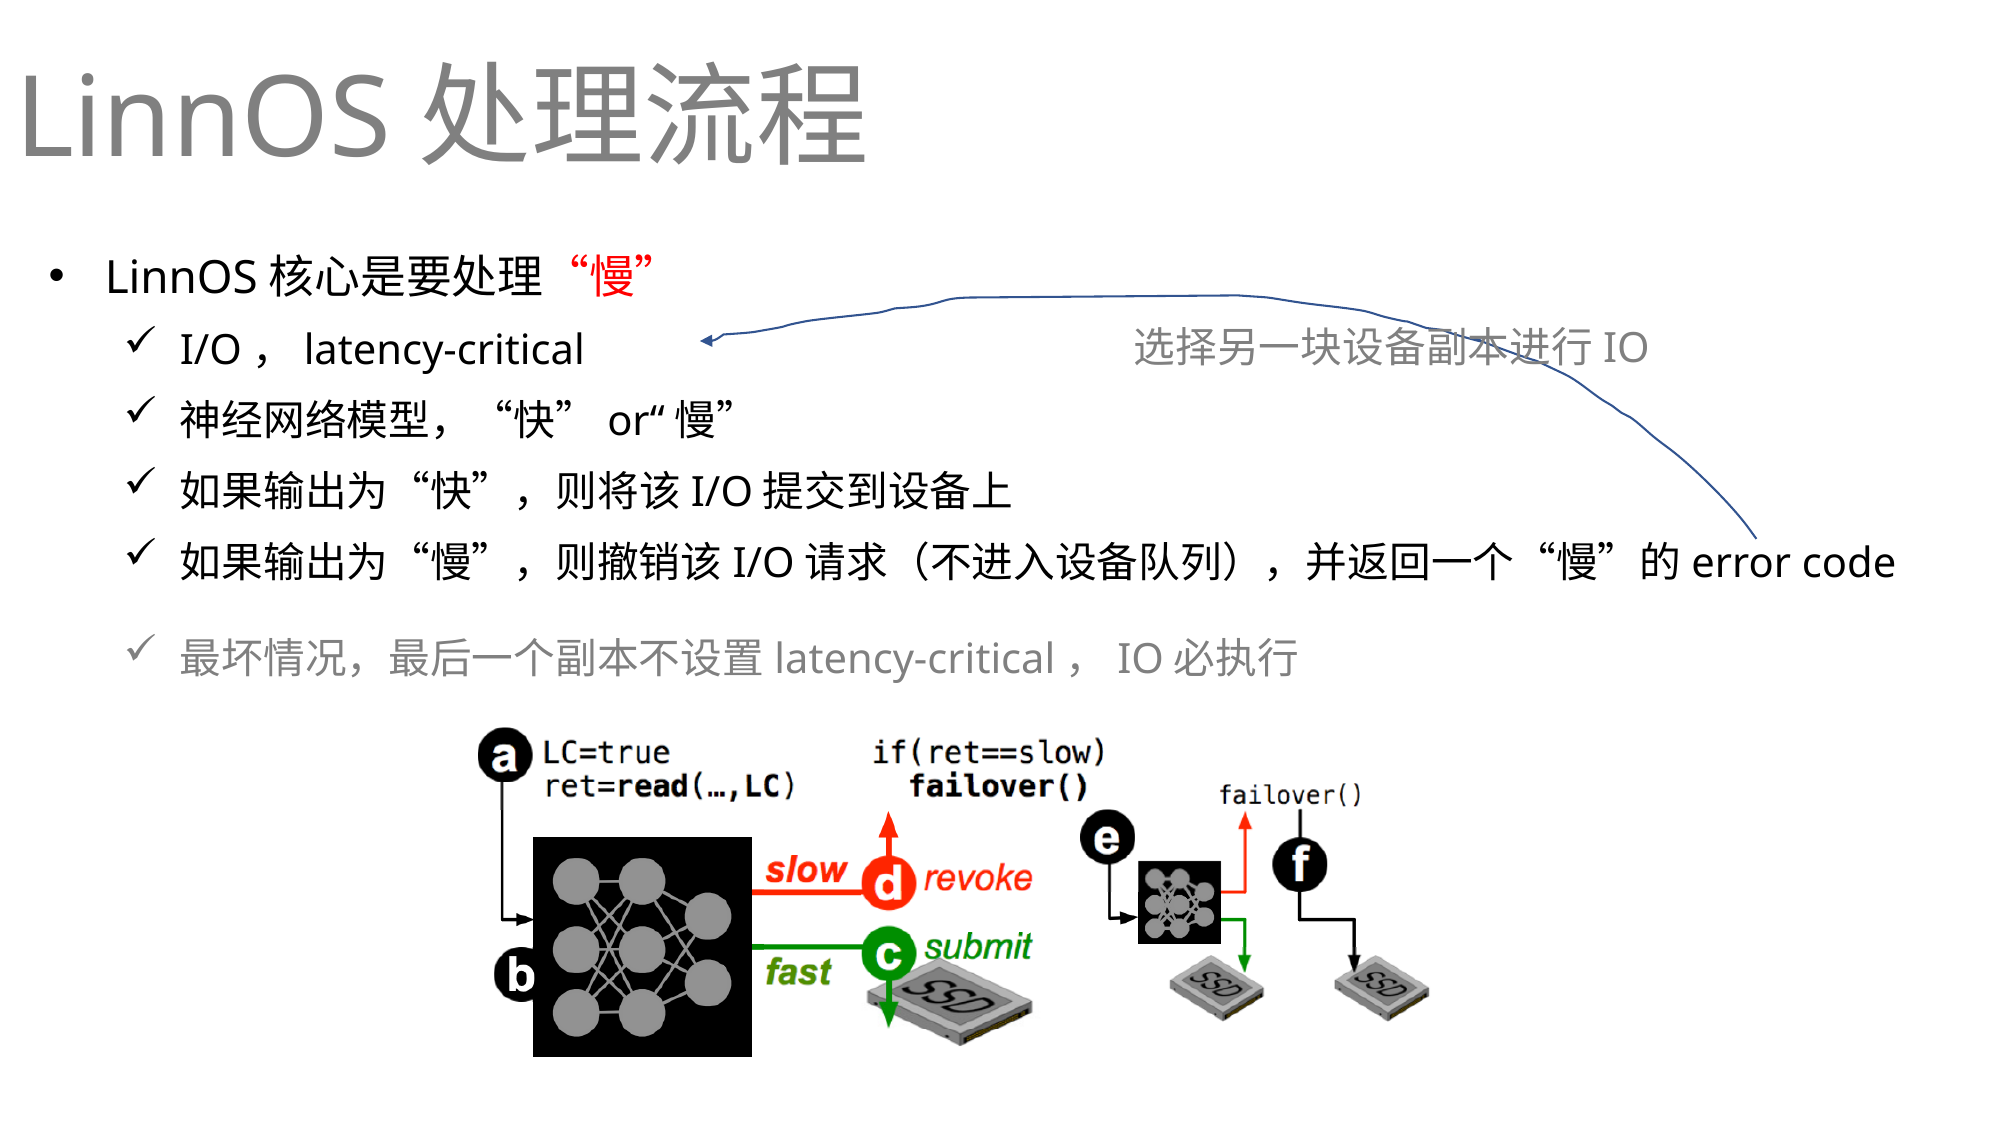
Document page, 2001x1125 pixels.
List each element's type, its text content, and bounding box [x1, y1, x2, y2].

text_box LinnOS核心是要处理“慢” I/O，latency-critical 神经网络模型，“快”or“慢” 如果输出为“快”，则将该I/O提交到设备上 如果输出为“慢”，则撤销该I/O请求（不进入设备队列），并返回一个“慢”的error code 最坏情况，最后一个副本不设置latency-critical，IO必执行 [33, 212, 1912, 1080]
text_box [699, 295, 1758, 540]
picture [447, 695, 1455, 1087]
text_box 选择另一块设备副本进行IO [1119, 288, 1665, 379]
title LinnOS处理流程 [0, 16, 1500, 189]
